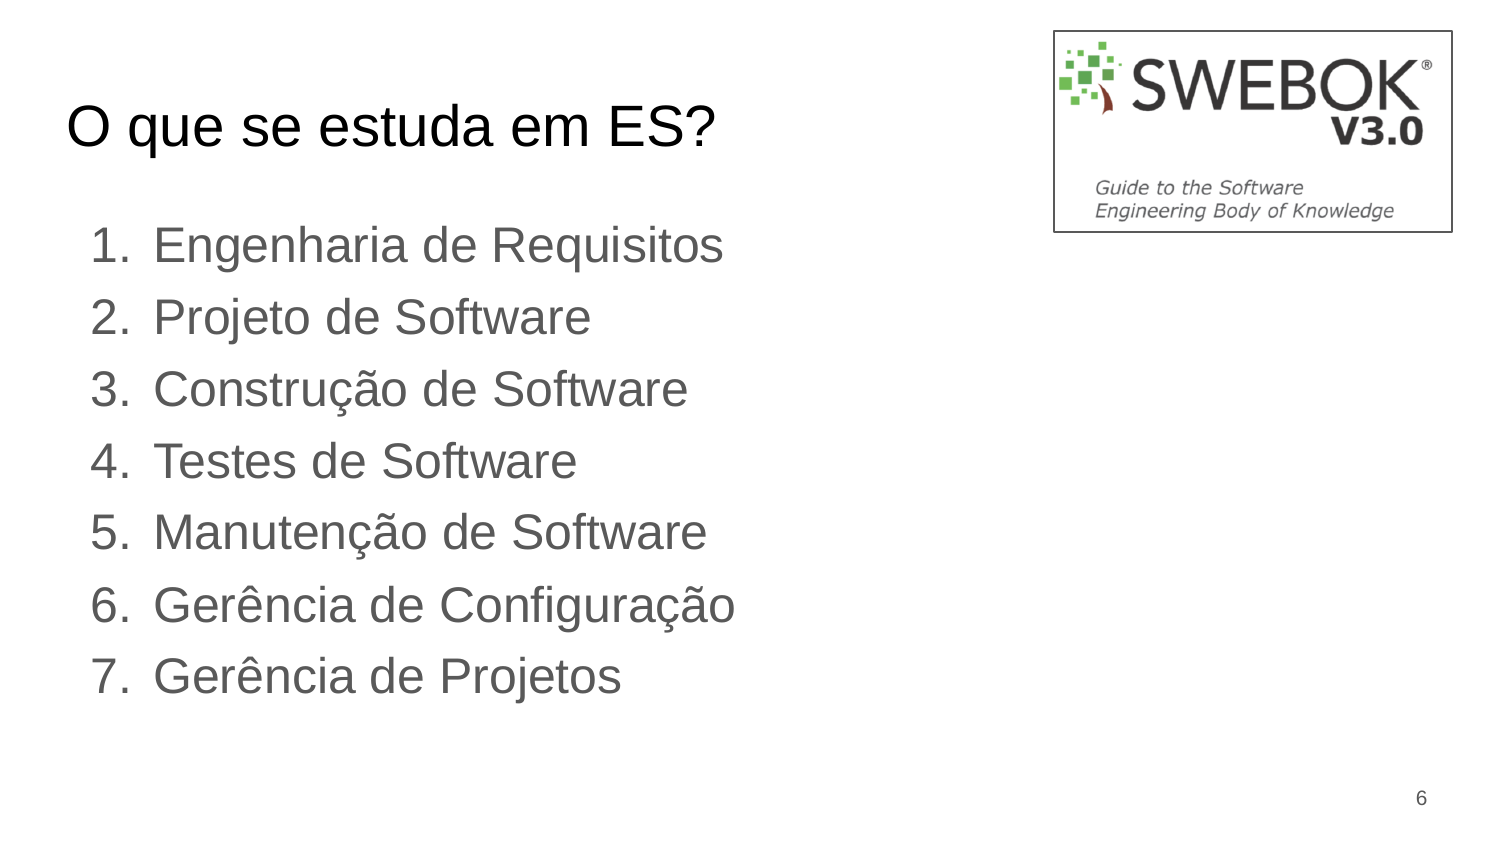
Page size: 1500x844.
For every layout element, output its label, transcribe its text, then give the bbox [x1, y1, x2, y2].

picture [1054, 31, 1452, 232]
text_box Engenharia de Requisitos Projeto de Software Construção de Software Testes de Software Manutenção de Software Gerência de Configuração Gerência de Projetos [63, 185, 776, 298]
title O que se estuda em ES? [51, 72, 1049, 167]
slide_number 6 [1352, 764, 1443, 830]
